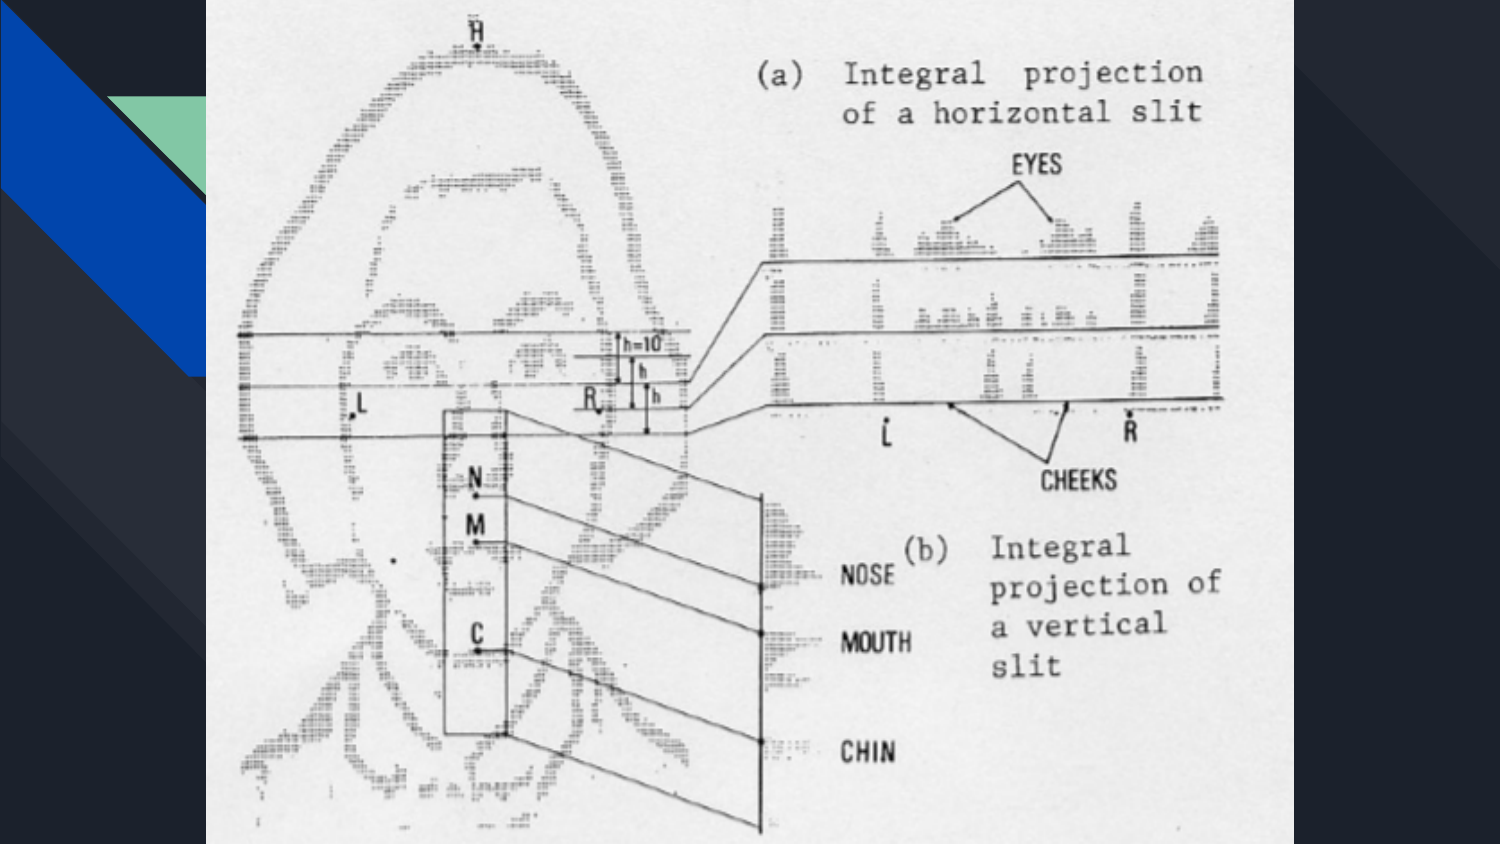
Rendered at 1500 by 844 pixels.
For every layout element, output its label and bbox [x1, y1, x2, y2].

picture [205, 0, 1294, 844]
